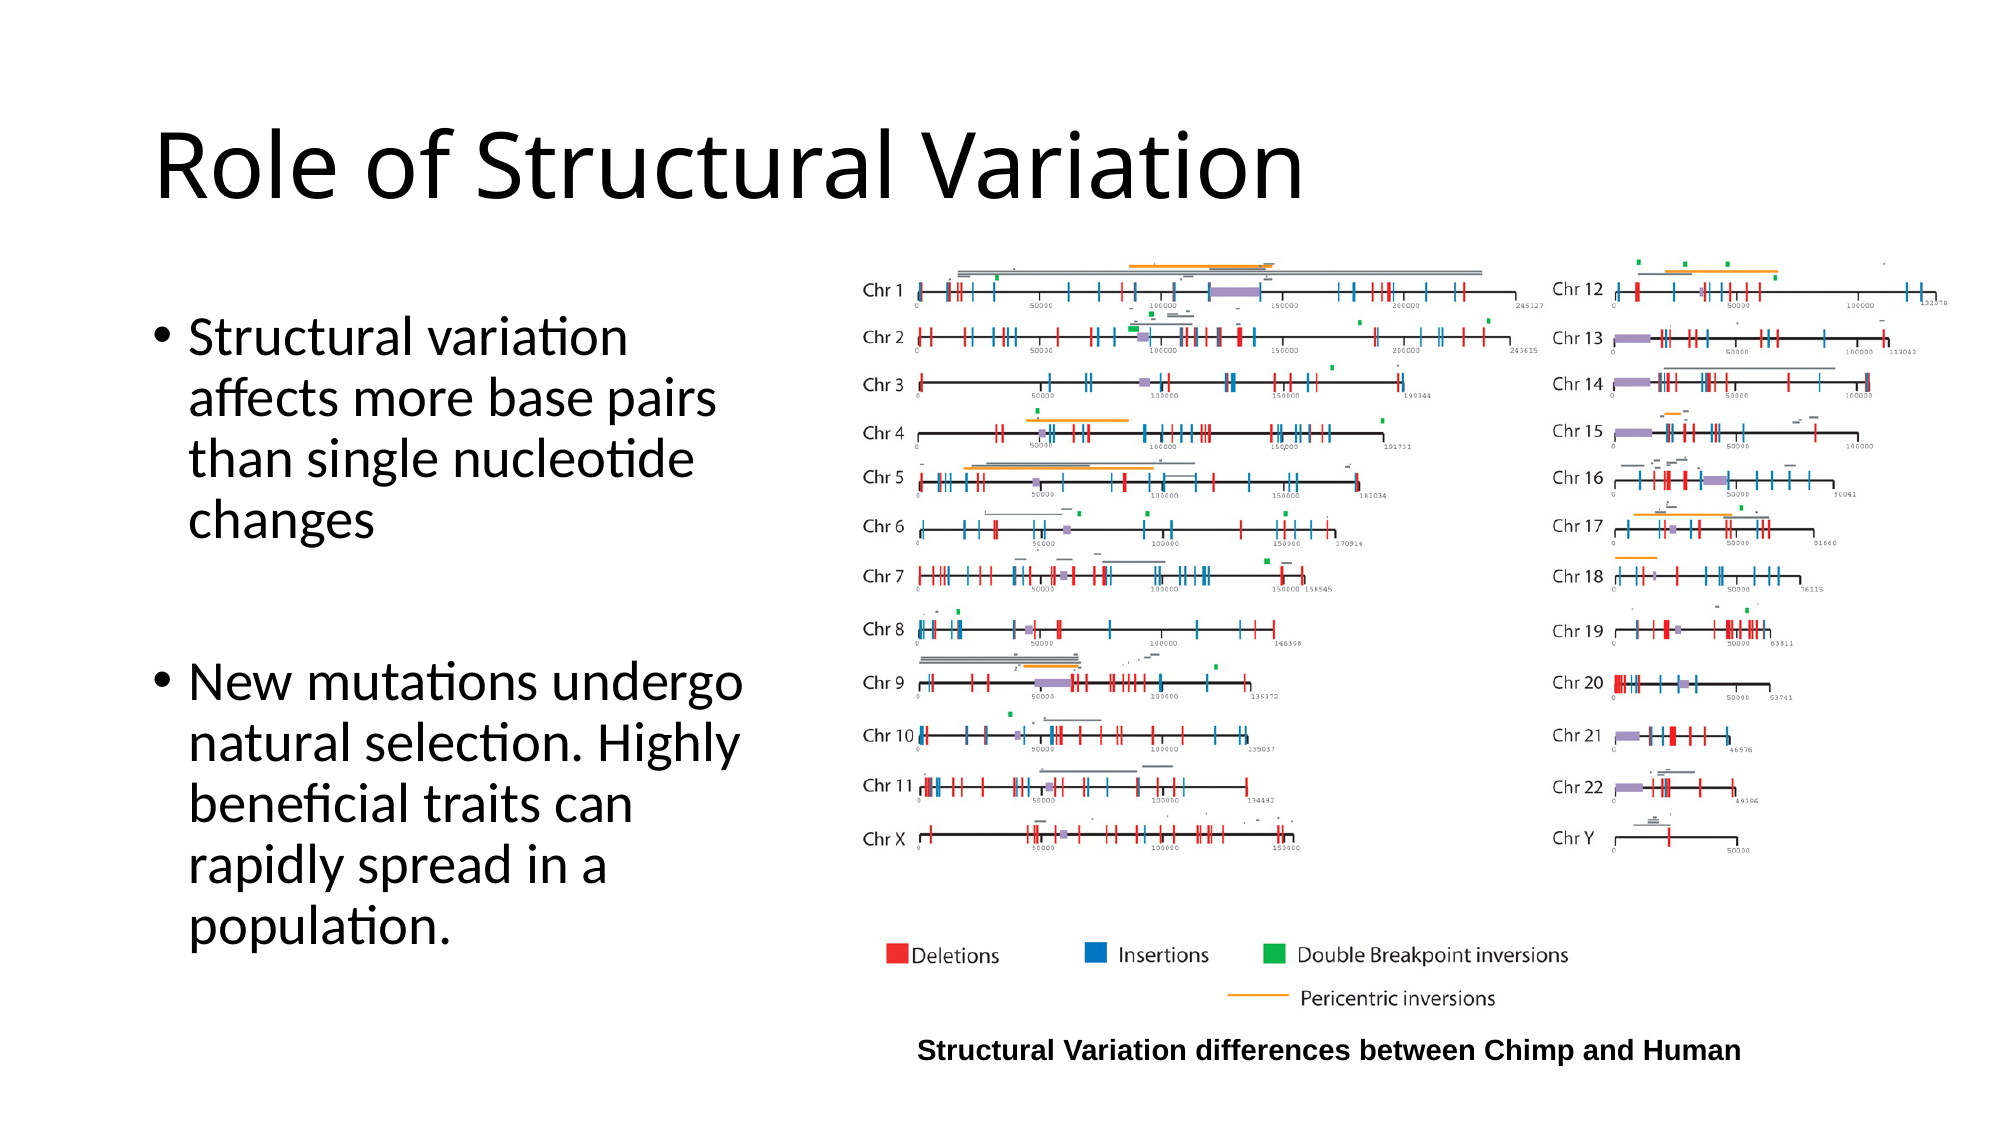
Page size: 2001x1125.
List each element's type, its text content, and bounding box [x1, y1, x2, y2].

picture [863, 259, 1947, 1047]
text_box Structural Variation differences between Chimp and Human [902, 1047, 1908, 1074]
title Role of Structural Variation [137, 59, 1863, 278]
list Structural variation affects more base pairs than single nucleotide changes New mutations undergo natural selection. Highly beneficial traits can rapidly spread in a population. [137, 299, 773, 1014]
